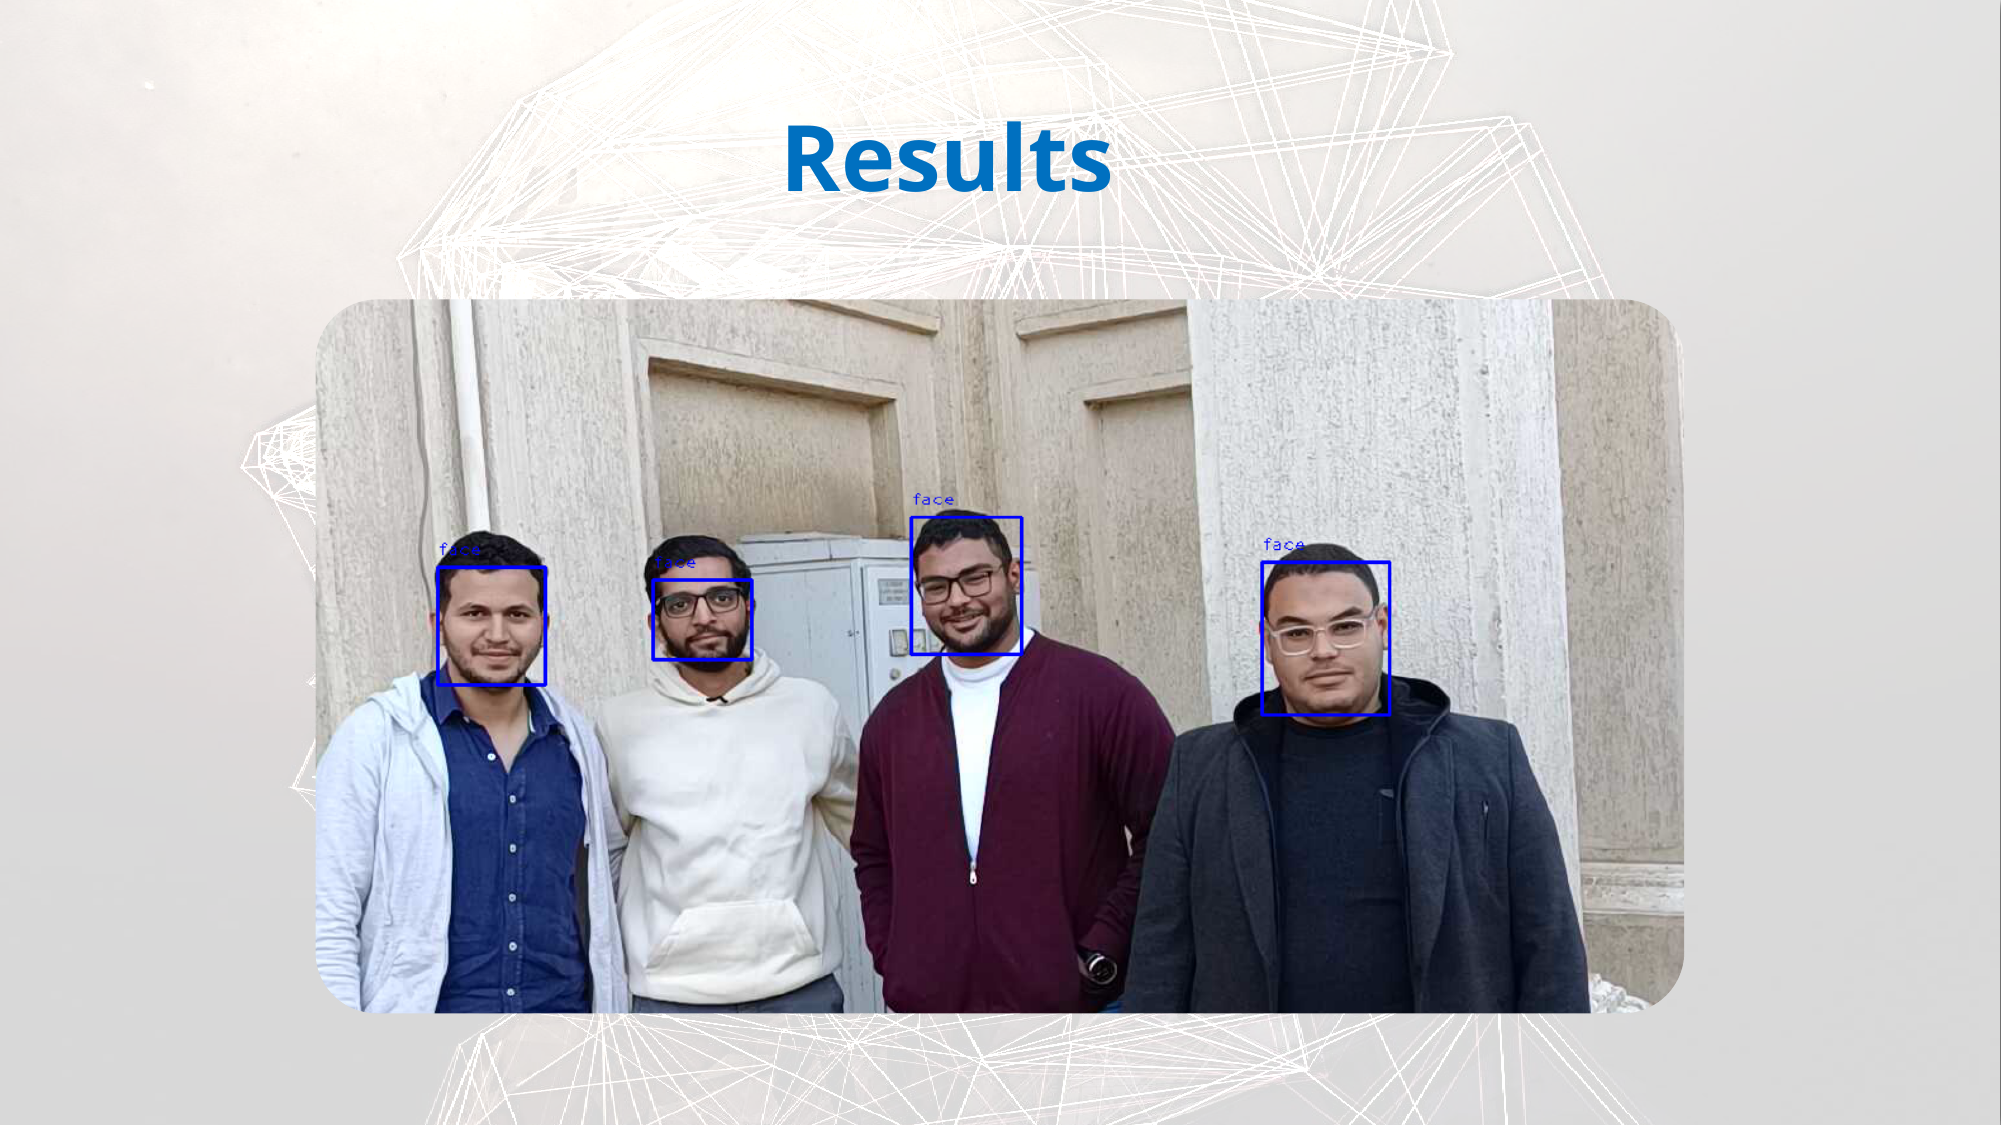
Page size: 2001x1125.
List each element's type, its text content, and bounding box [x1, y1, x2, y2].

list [315, 299, 1685, 1014]
slide_number 19 [1412, 1042, 1863, 1103]
title Results [765, 52, 2000, 271]
